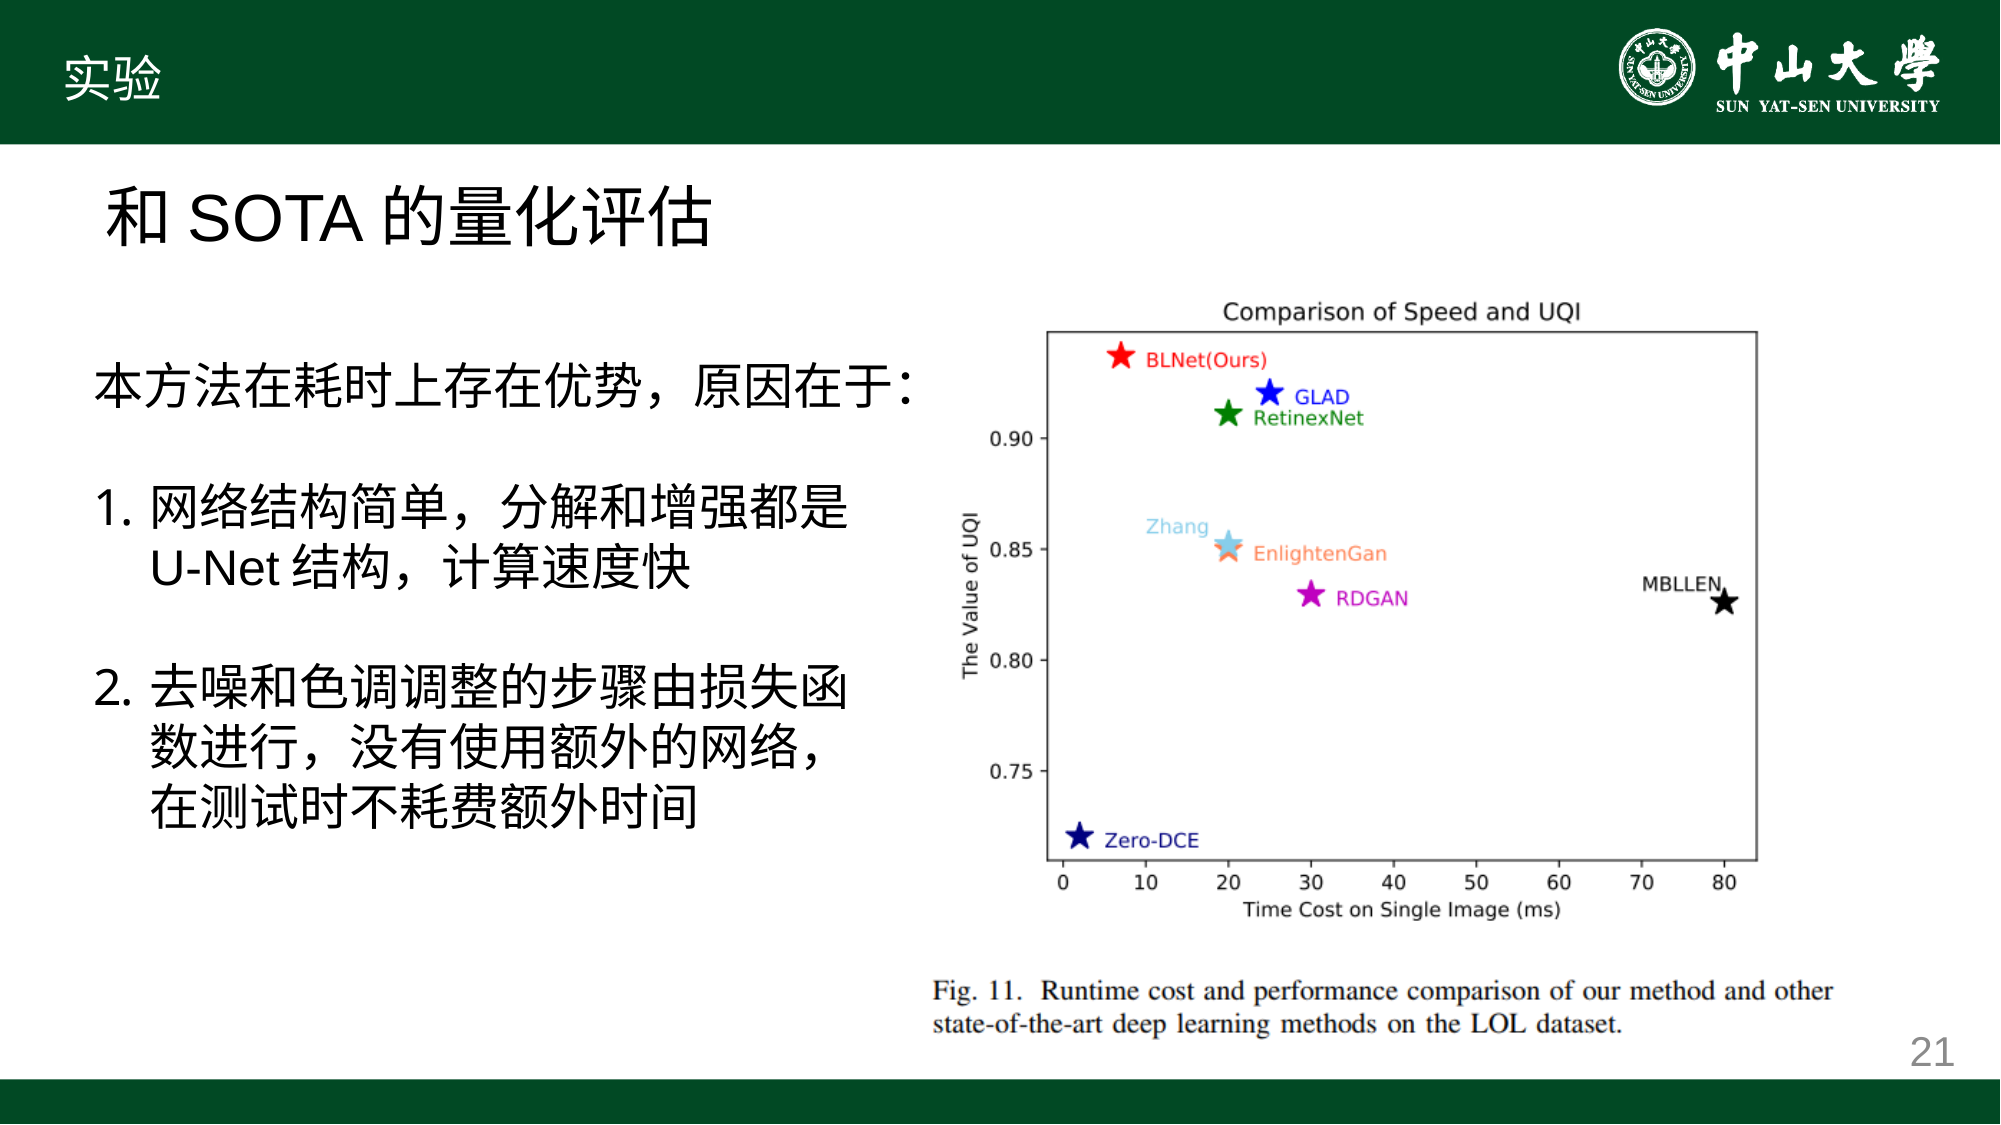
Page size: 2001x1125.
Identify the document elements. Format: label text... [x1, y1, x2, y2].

text_box 本方法在耗时上存在优势，原因在于： 网络结构简单，分解和增强都是U-Net结构，计算速度快 去噪和色调调整的步骤由损失函数进行，没有使用额外的网络，在测试时不耗费额外时间 [78, 347, 909, 843]
picture [1598, 4, 1981, 145]
picture [909, 261, 1886, 1050]
list 和SOTA的量化评估 [90, 176, 1905, 285]
slide_number 21 [1521, 1019, 1972, 1080]
title 实验 [47, 32, 1773, 131]
